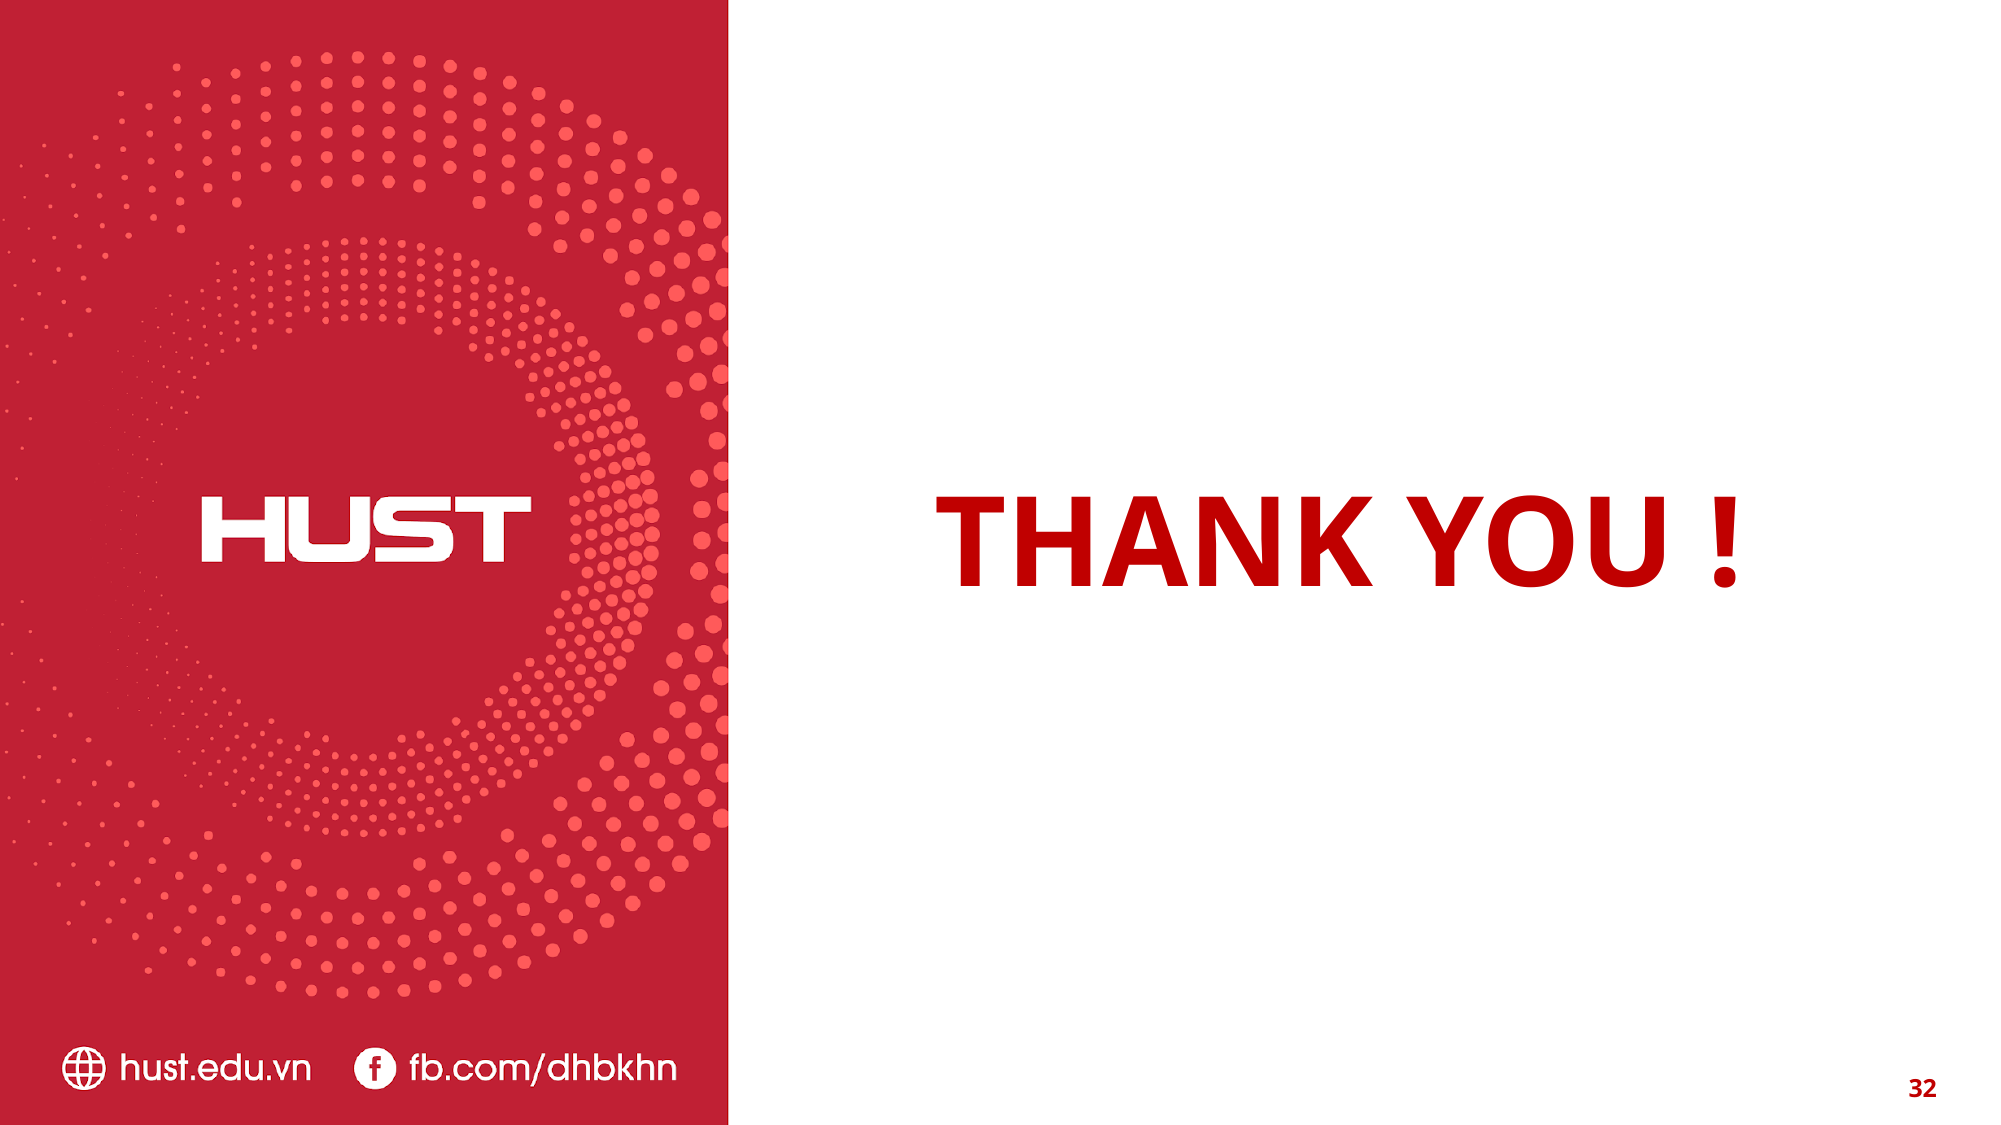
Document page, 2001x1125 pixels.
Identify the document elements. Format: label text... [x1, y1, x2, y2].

text_box THANK YOU ! [919, 470, 1809, 630]
picture [0, 0, 2001, 1125]
slide_number 32 [1502, 1065, 1953, 1125]
